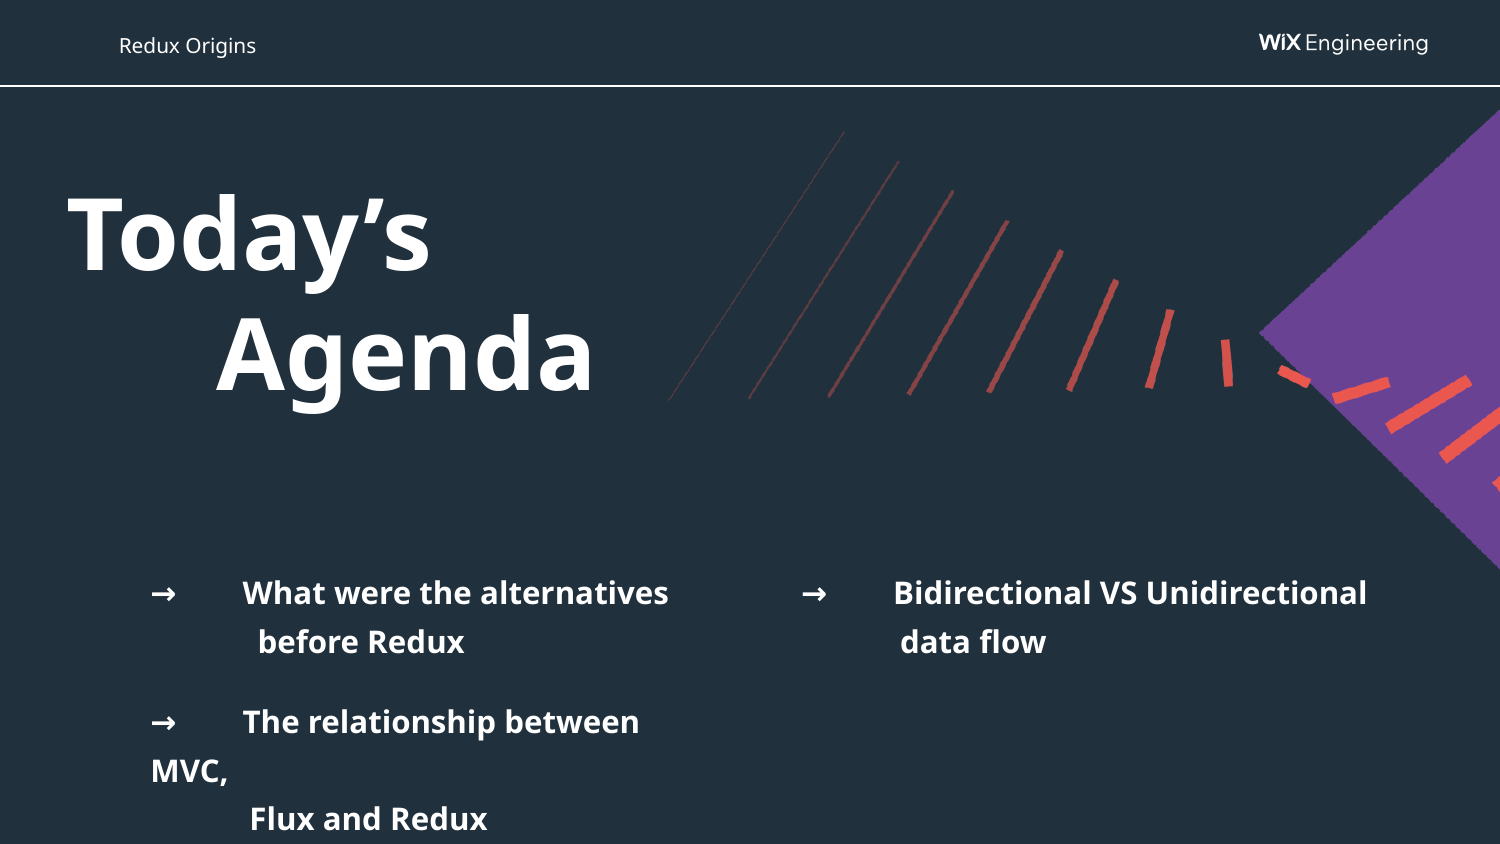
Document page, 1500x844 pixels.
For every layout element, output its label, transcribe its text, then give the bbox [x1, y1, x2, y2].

text_box → What were the alternatives before Redux [135, 547, 785, 675]
text_box → The relationship between MVC, Flux and Redux [135, 676, 724, 844]
text_box → Bidirectional VS Unidirectional data flow [785, 593, 1500, 675]
text_box Today’s Agenda [51, 155, 622, 426]
picture [1220, 8, 1468, 79]
picture [627, 90, 1500, 586]
